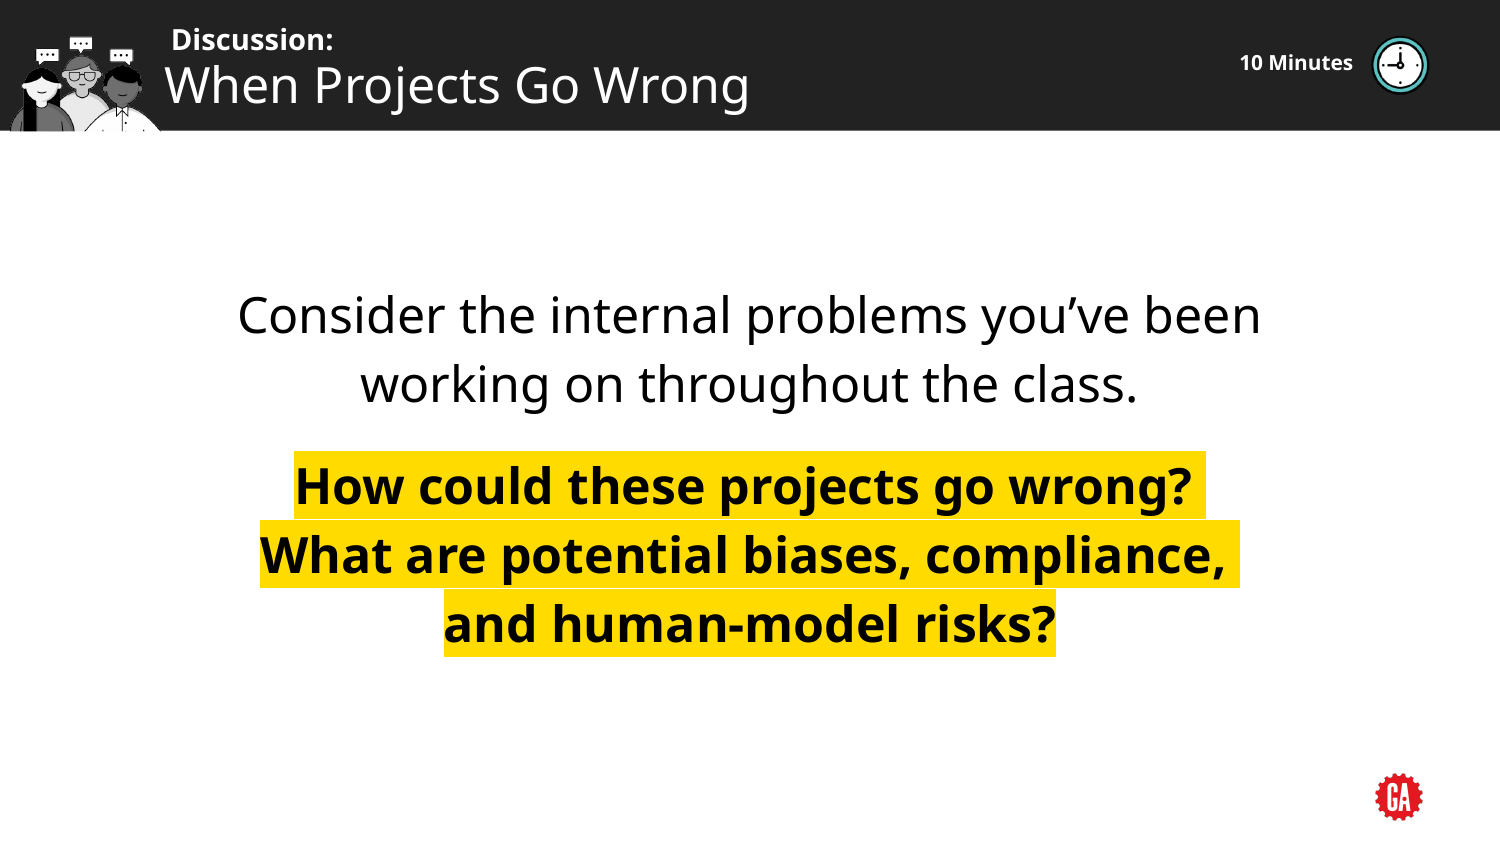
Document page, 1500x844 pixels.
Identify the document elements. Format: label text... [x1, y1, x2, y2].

subtitle 10 Minutes [1148, 34, 1369, 89]
picture [1373, 771, 1425, 823]
title When Projects Go Wrong [149, 38, 971, 115]
list Consider the internal problems you’ve been working on throughout the class. How could these projects go wrong? What are potential biases, compliance, and human-model risks? [130, 259, 1370, 603]
picture [1368, 32, 1433, 98]
picture [6, 35, 163, 132]
